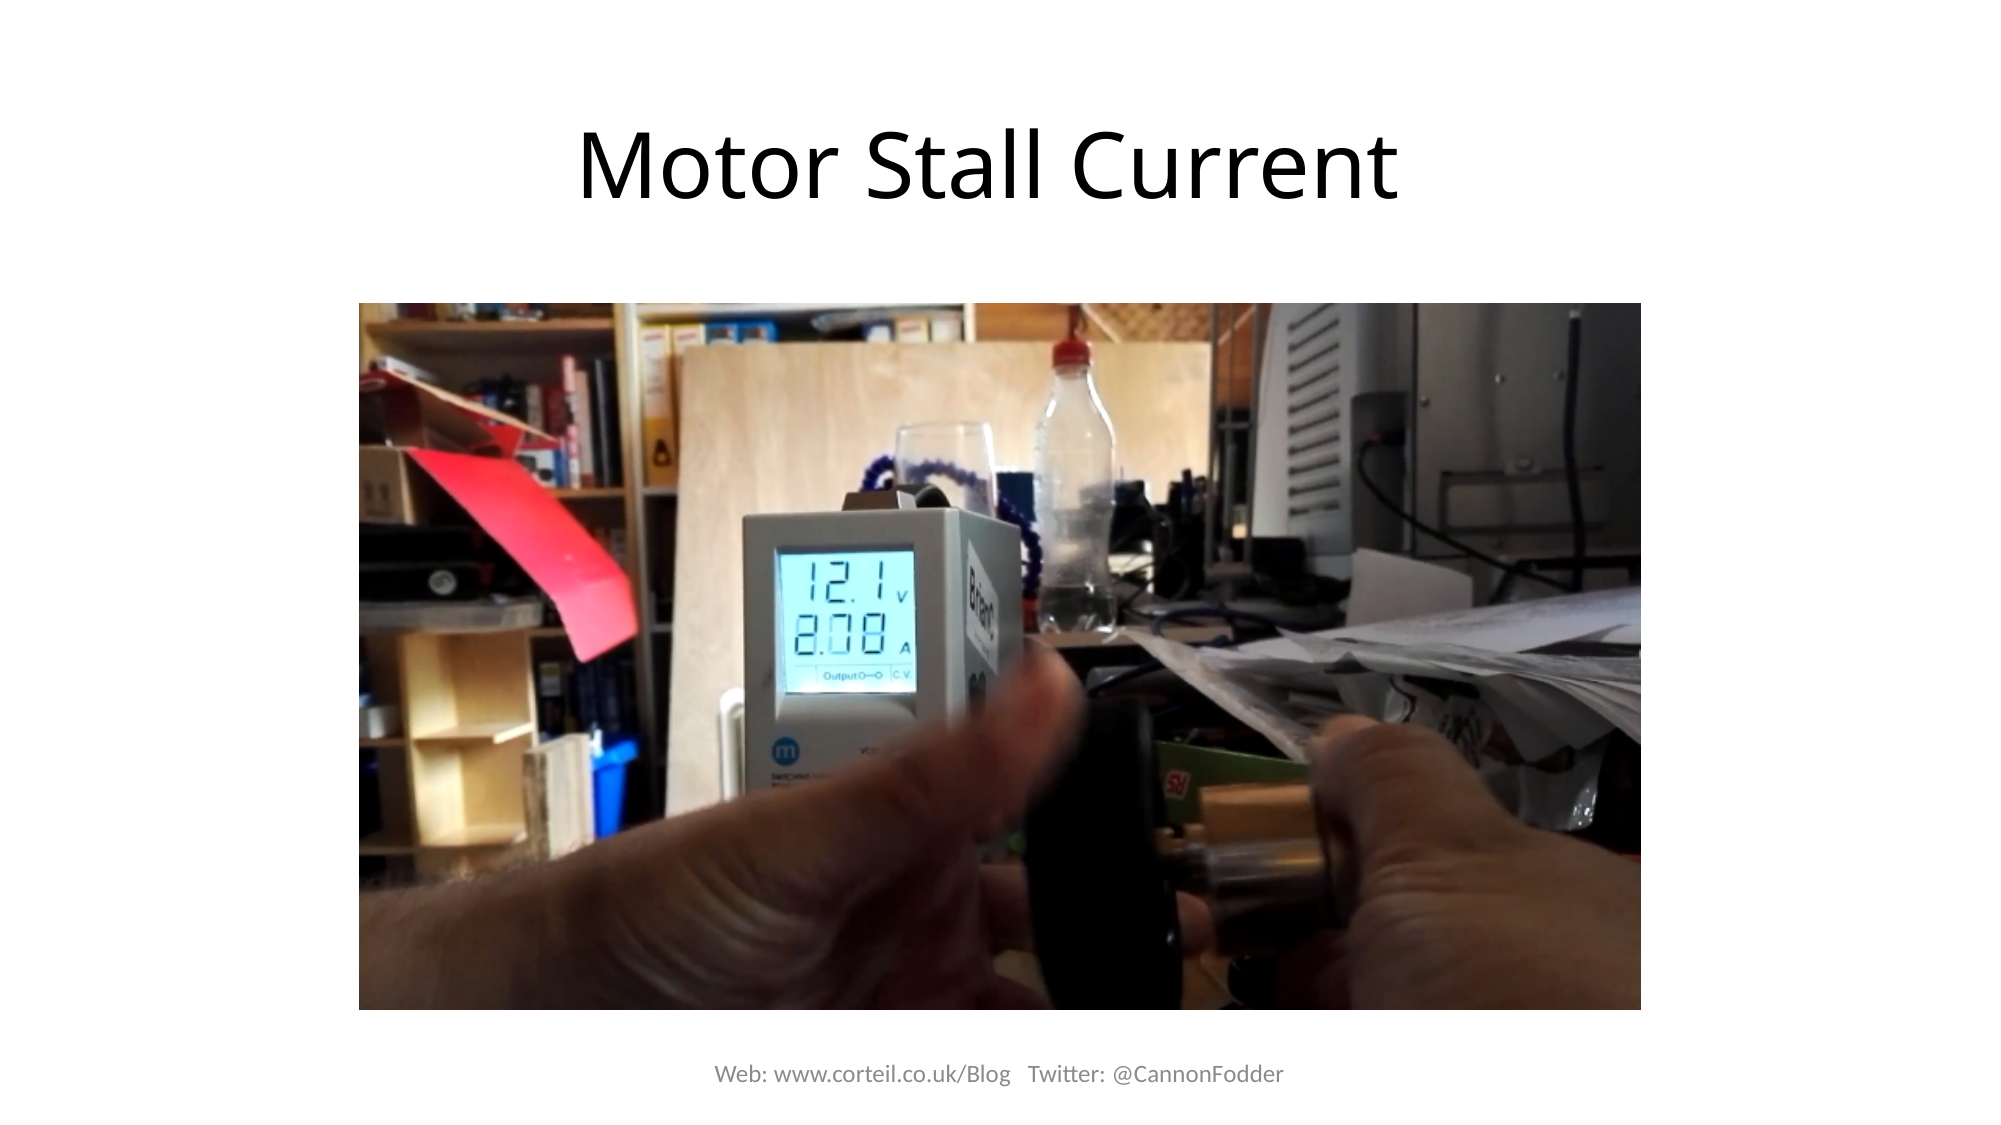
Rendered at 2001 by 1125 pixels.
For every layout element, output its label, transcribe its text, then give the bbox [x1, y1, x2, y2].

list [359, 303, 1641, 1010]
footer Web: www.corteil.co.uk/Blog Twitter: @CannonFodder [662, 1042, 1338, 1103]
title Motor Stall Current [137, 59, 1863, 278]
